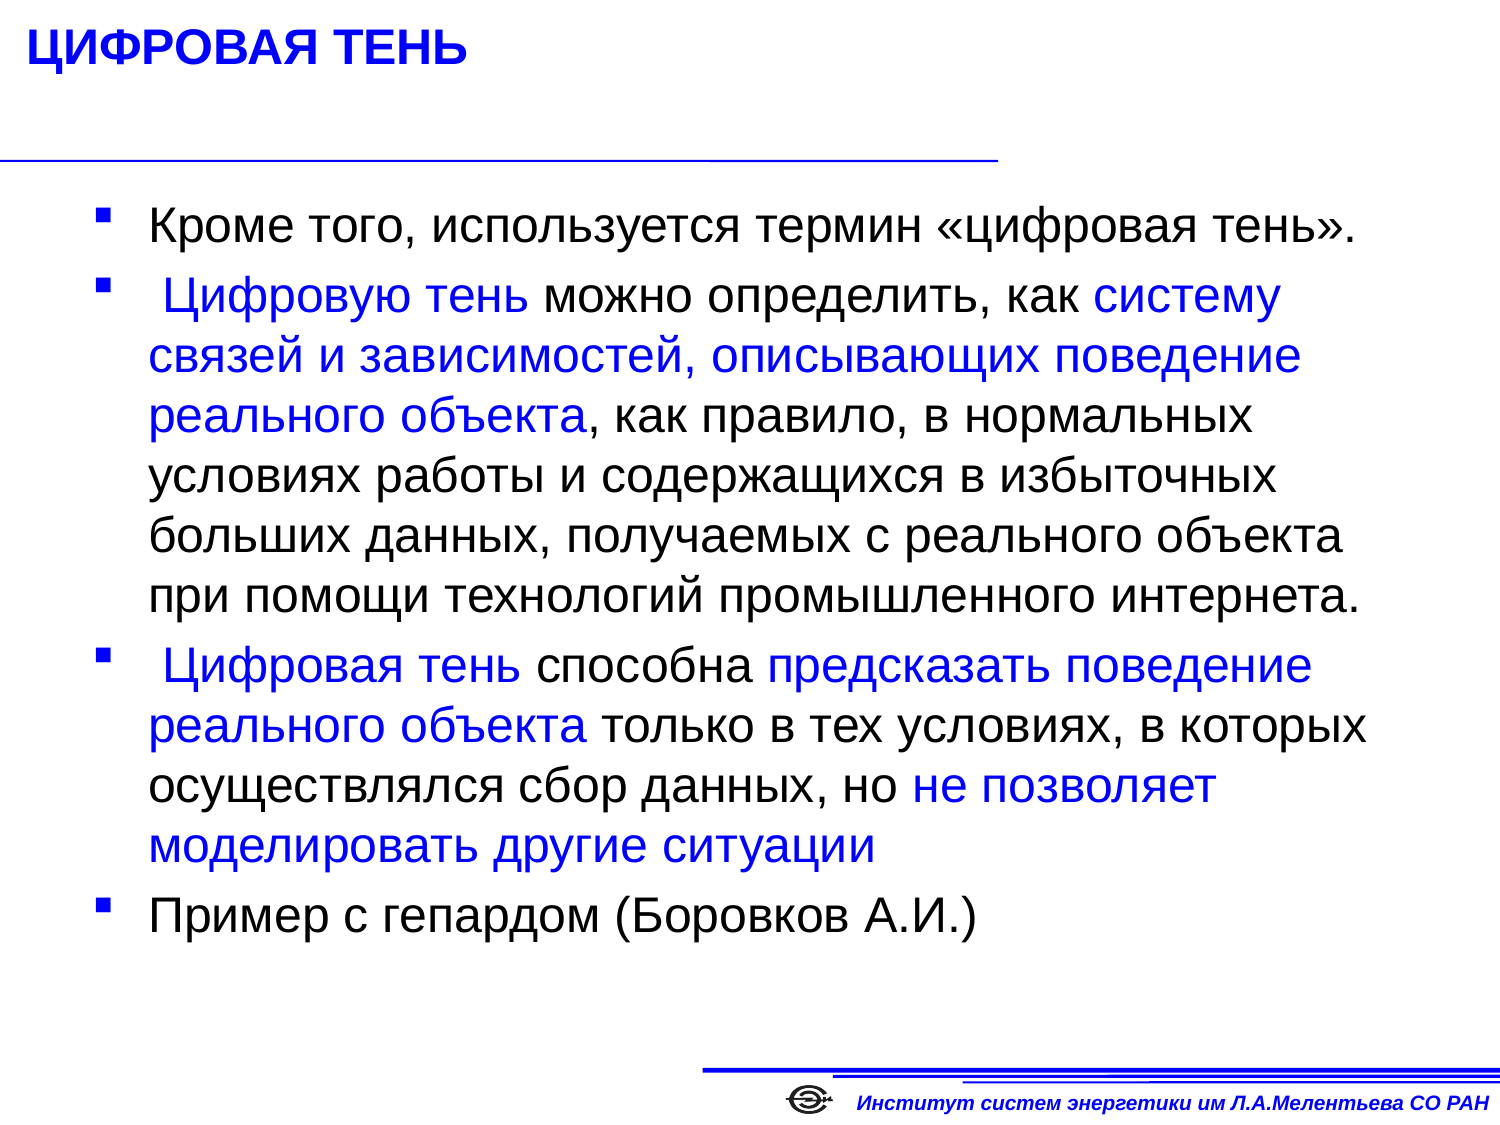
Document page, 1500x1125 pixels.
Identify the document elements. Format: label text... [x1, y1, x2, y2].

title ЦИФРОВАЯ ТЕНЬ [11, 7, 1500, 99]
list Кроме того, используется термин «цифровая тень». Цифровую тень можно определить, как систему связей и зависимостей, описывающих поведение реального объекта, как правило, в нормальных условиях работы и содержащихся в избыточных больших данных, получаемых с реального объекта при помощи технологий промышленного интернета. Цифровая тень способна предсказать поведение реального объекта только в тех условиях, в которых осуществлялся сбор данных, но не позволяет моделировать другие ситуации Пример с гепардом (Боровков А.И.) [76, 184, 1427, 1047]
